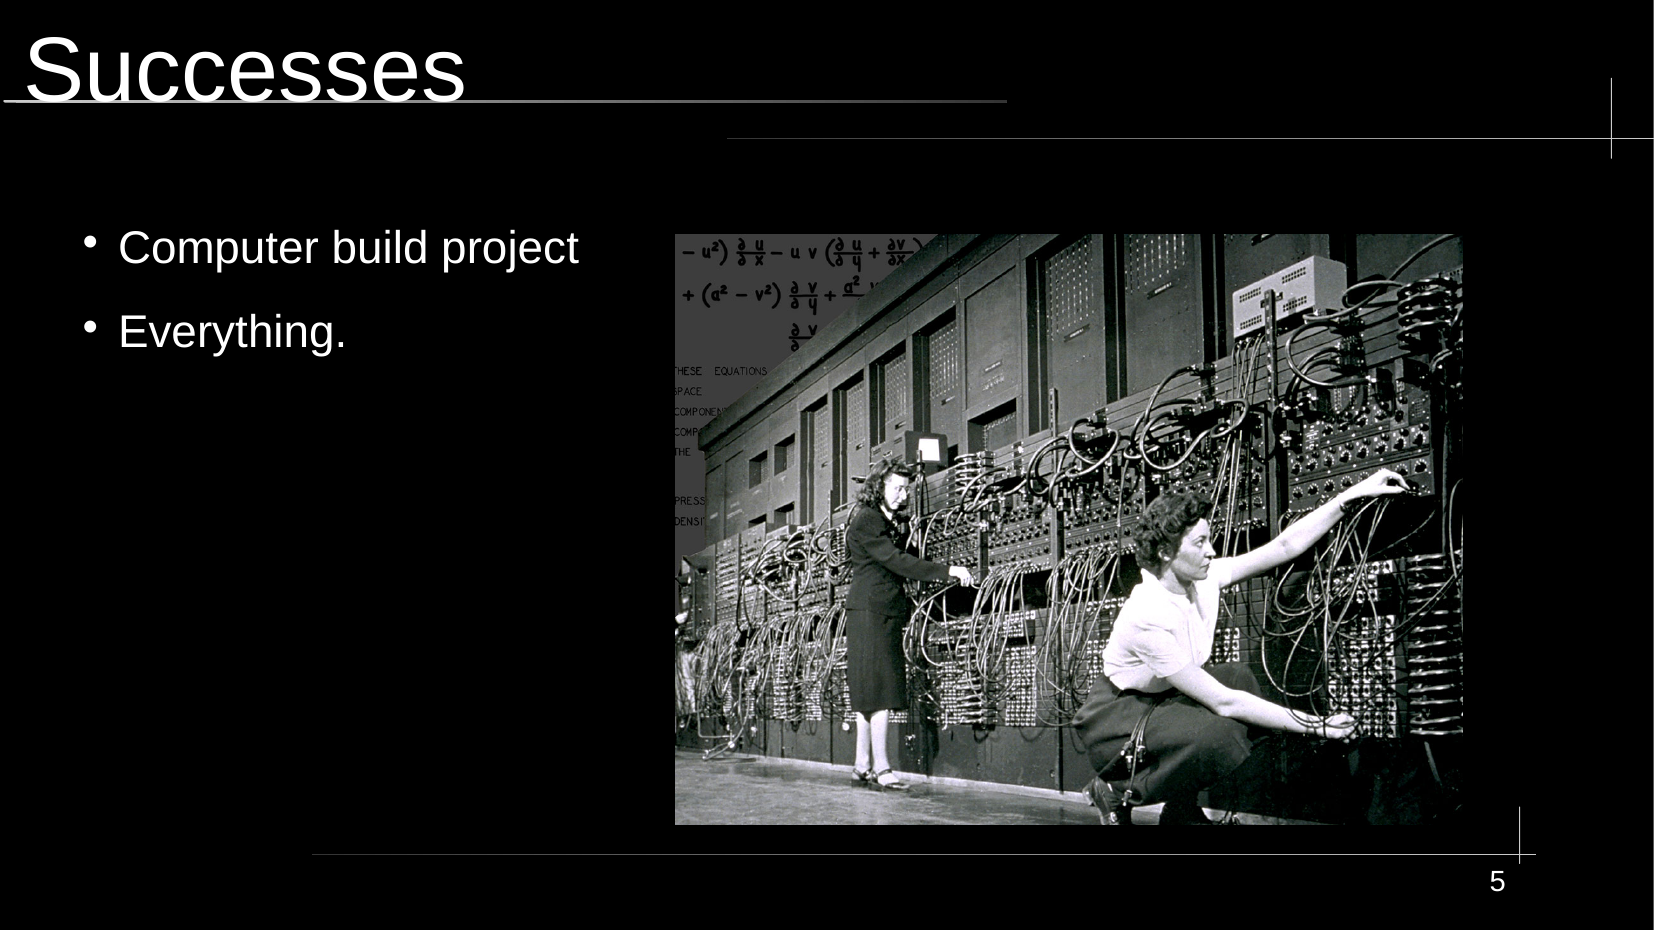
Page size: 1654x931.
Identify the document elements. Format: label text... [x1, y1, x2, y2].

picture [674, 234, 1463, 825]
list Computer build project Everything. [82, 217, 1571, 757]
title Successes [23, 11, 1589, 118]
slide_number 5 [1240, 862, 1506, 930]
